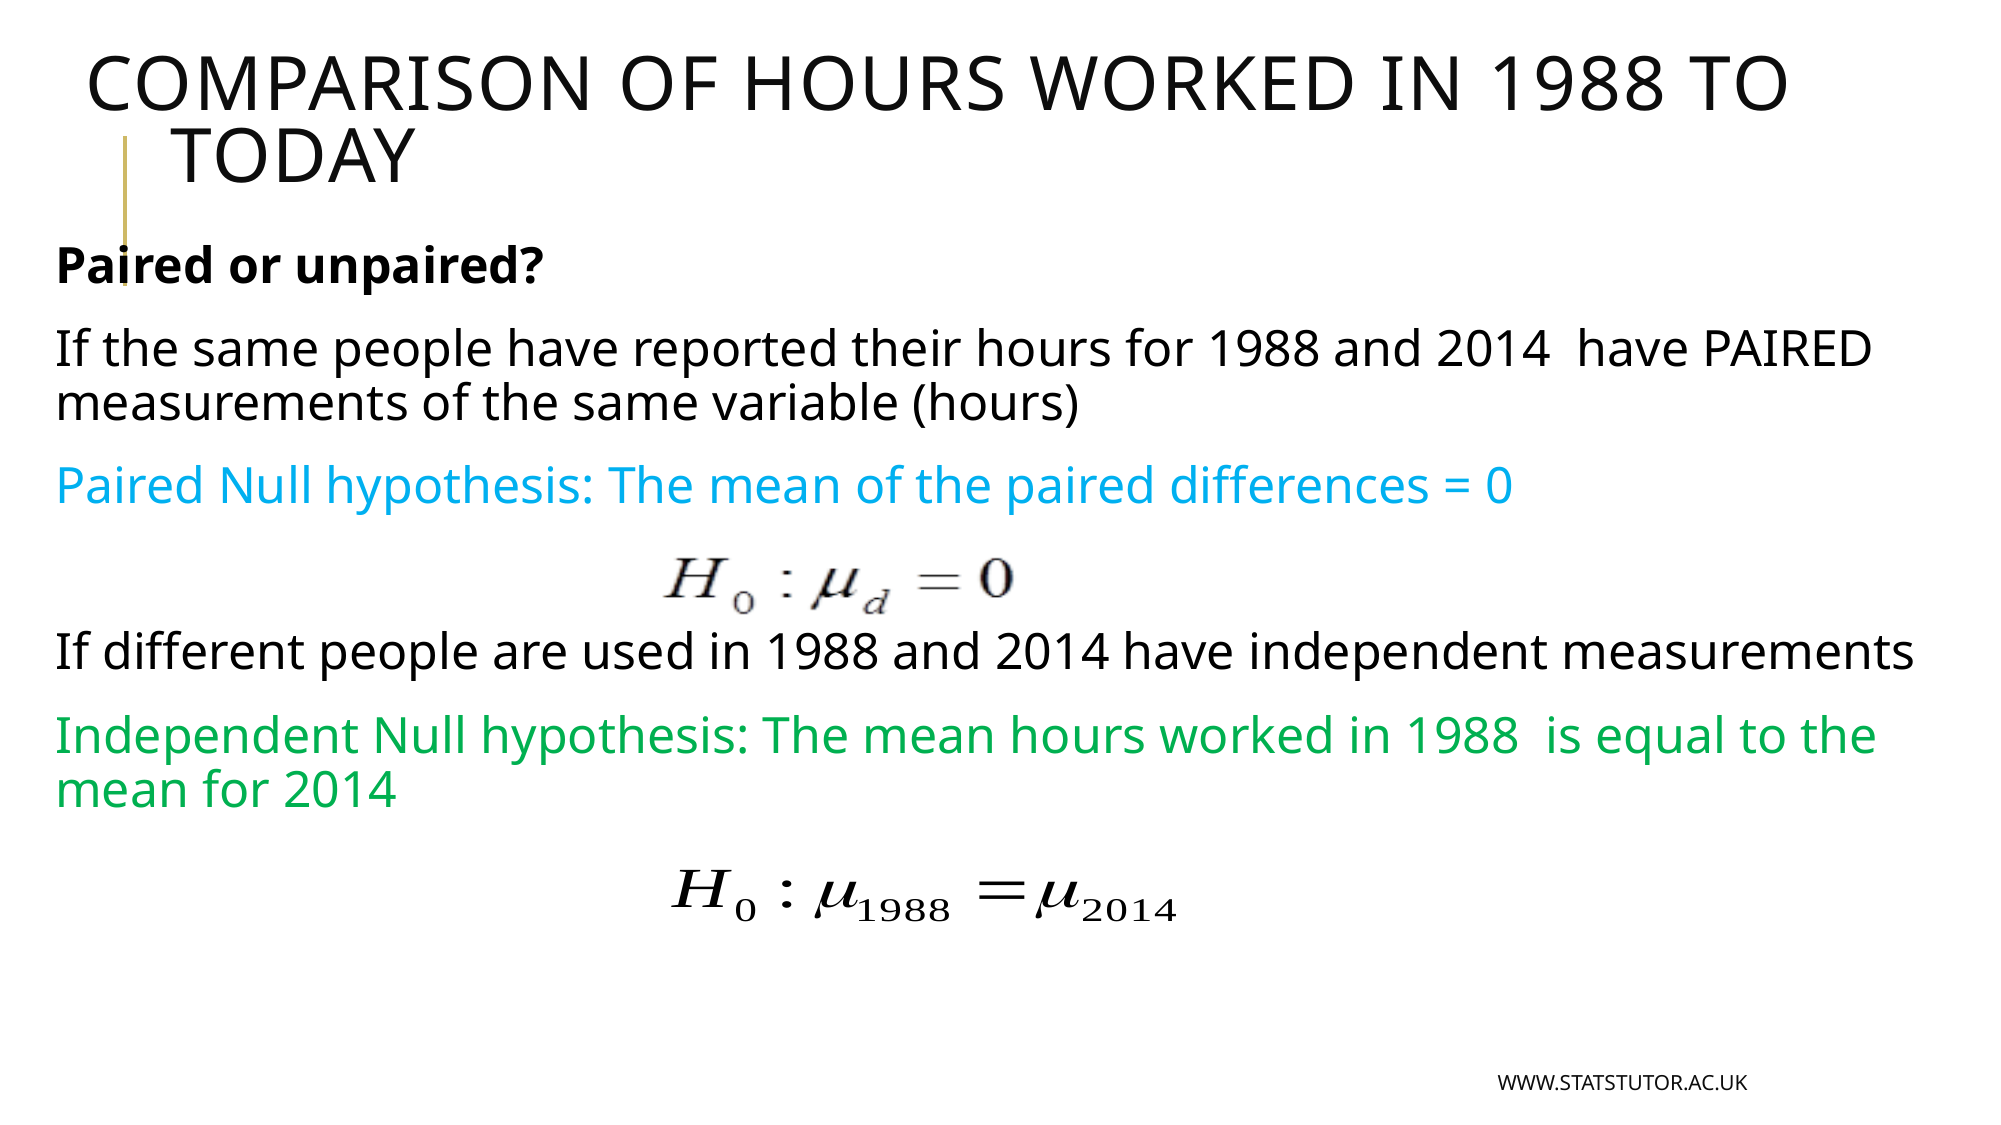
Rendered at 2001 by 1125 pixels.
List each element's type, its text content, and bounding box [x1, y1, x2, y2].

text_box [657, 850, 1184, 937]
list Paired or unpaired? If the same people have reported their hours for 1988 and 2014 have PAIRED measurements of the same variable (hours) Paired Null hypothesis: The mean of the paired differences = 0 If different people are used in 1988 and 2014 have independent measurements Independent Null hypothesis: The mean hours worked in 1988 is equal to the mean for 2014 [47, 232, 1961, 1052]
title Comparison of hours worked in 1988 to today [70, 30, 1977, 219]
picture [653, 538, 1055, 629]
footer www.statstutor.ac.uk [794, 1061, 1763, 1107]
